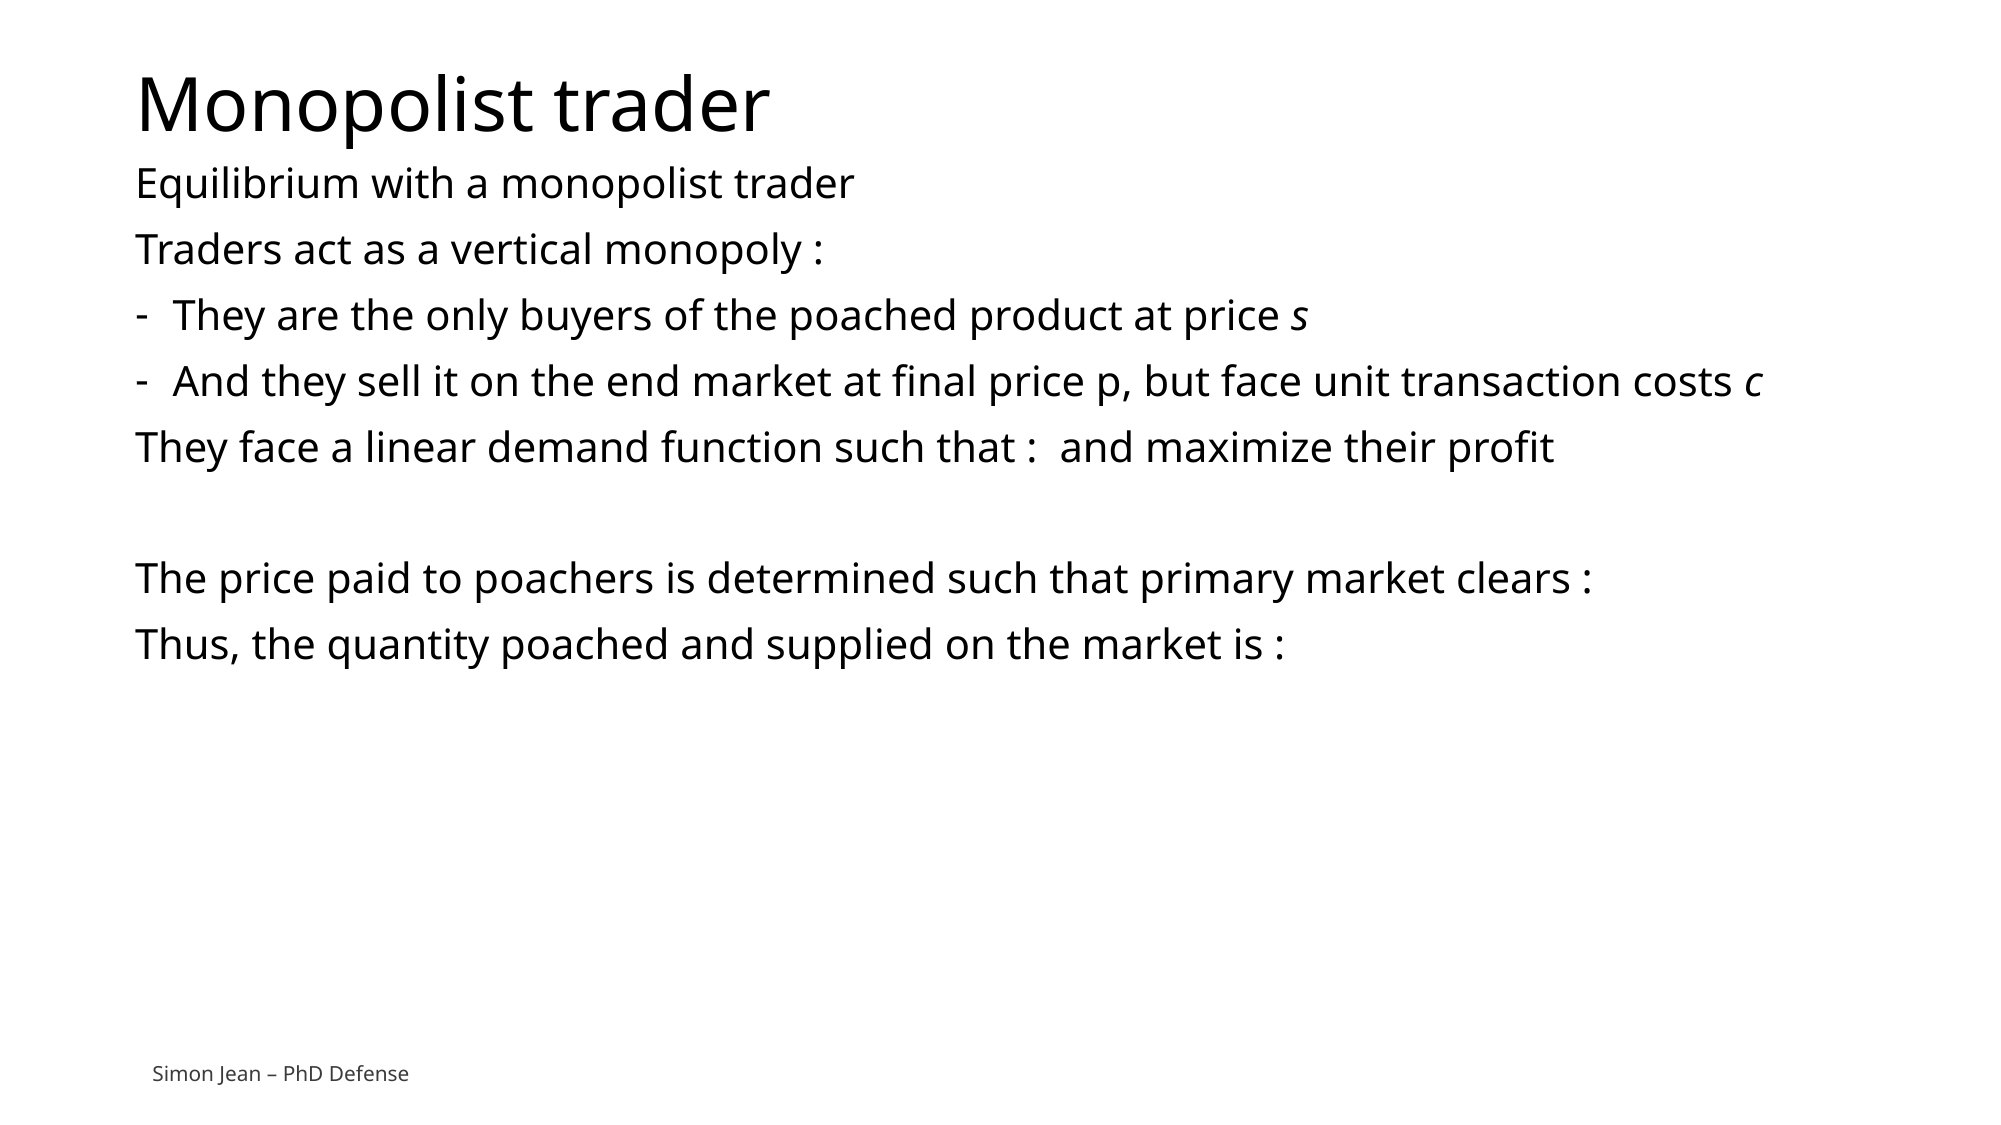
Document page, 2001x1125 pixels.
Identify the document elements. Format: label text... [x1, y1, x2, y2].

slide_number Simon Jean – PhD Defense [137, 1042, 588, 1103]
title Monopolist trader [120, 59, 1846, 155]
